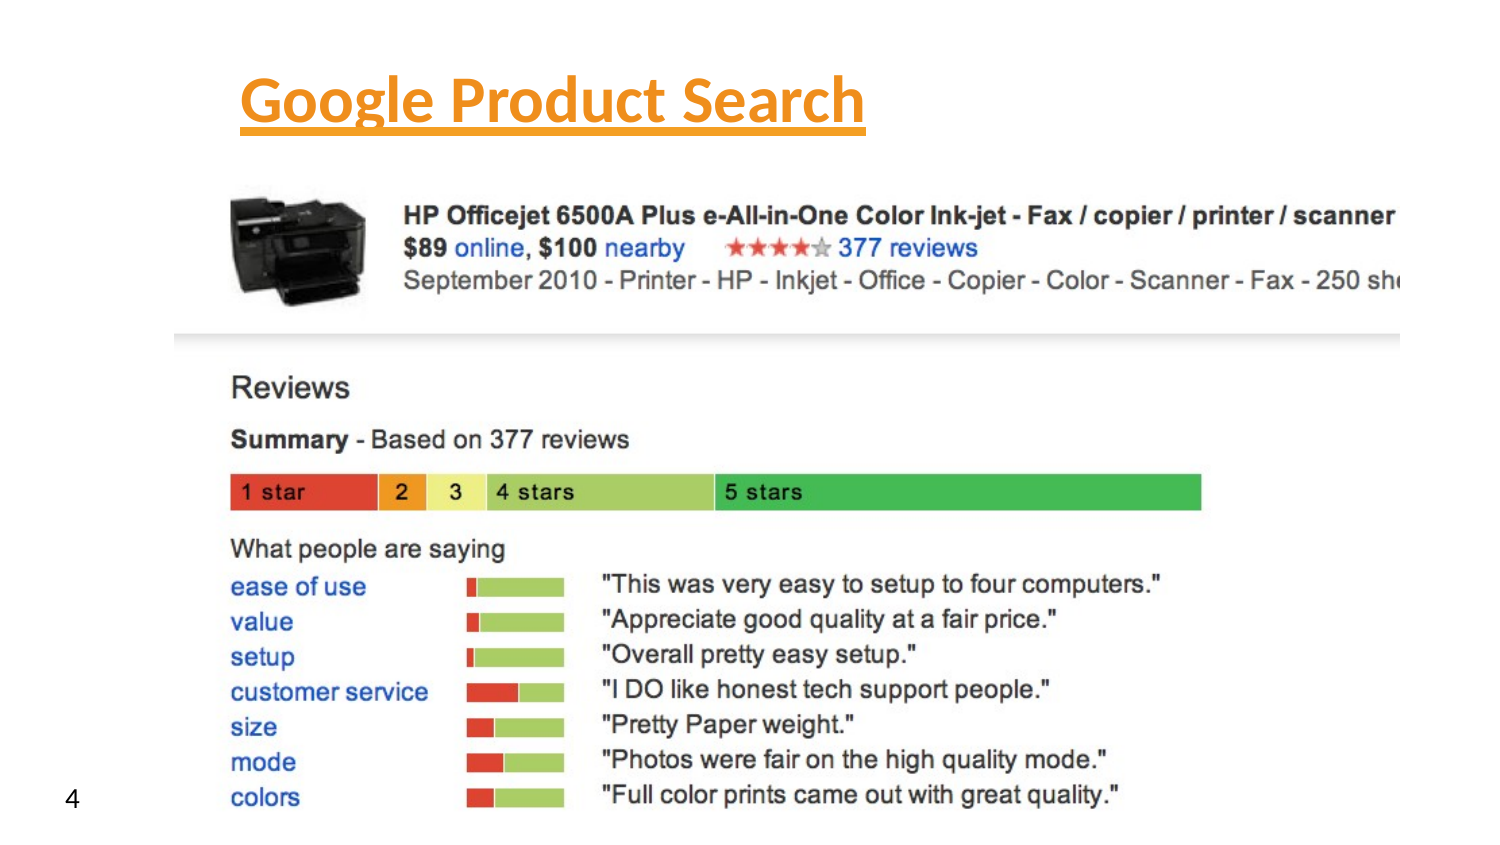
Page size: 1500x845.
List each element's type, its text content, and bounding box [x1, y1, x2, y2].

title Google Product Search [237, 54, 871, 182]
picture [174, 184, 1401, 818]
text_box 4 [58, 778, 86, 815]
